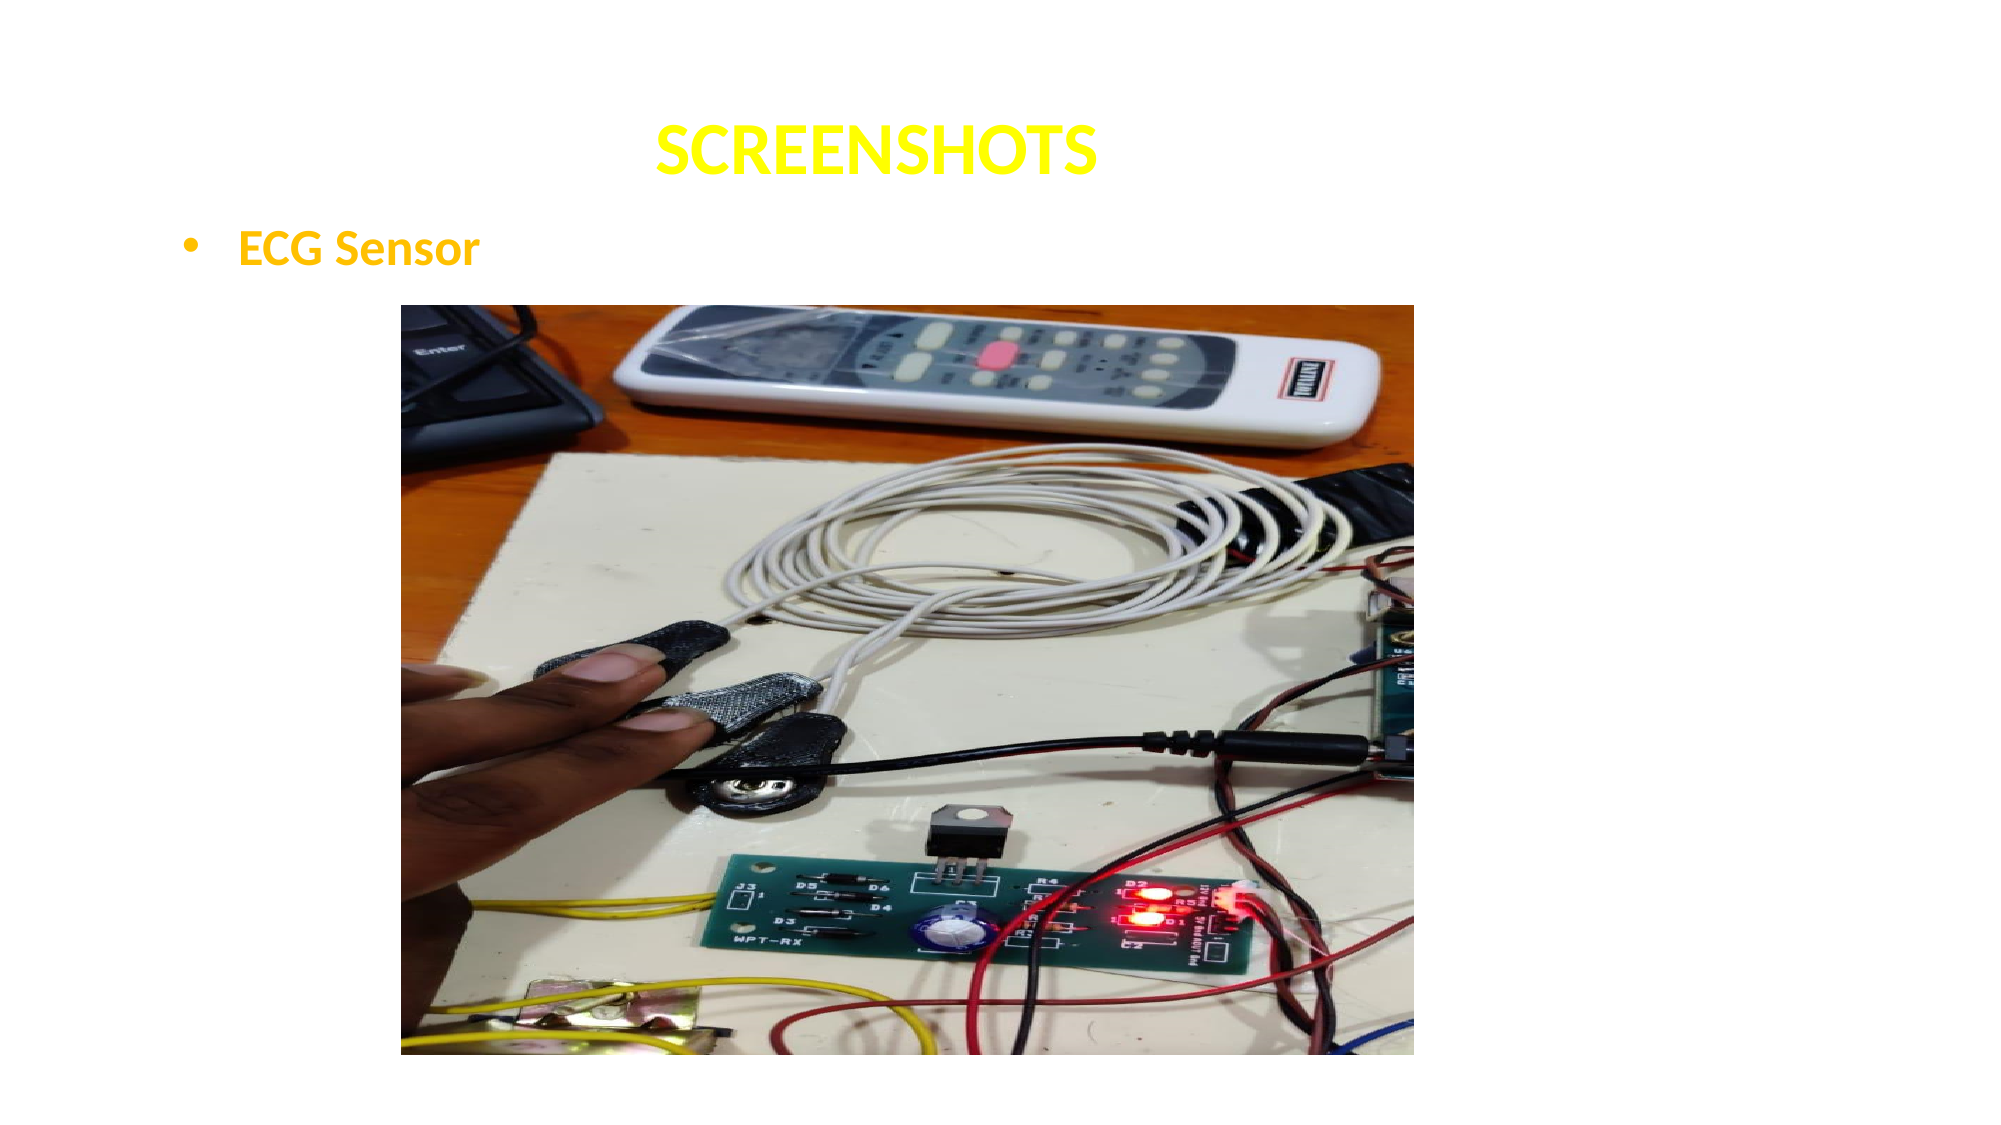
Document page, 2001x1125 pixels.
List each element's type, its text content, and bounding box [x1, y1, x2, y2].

picture [401, 305, 1414, 1055]
list ECG Sensor [166, 206, 1635, 962]
title SCREENSHOTS [106, 74, 1649, 215]
